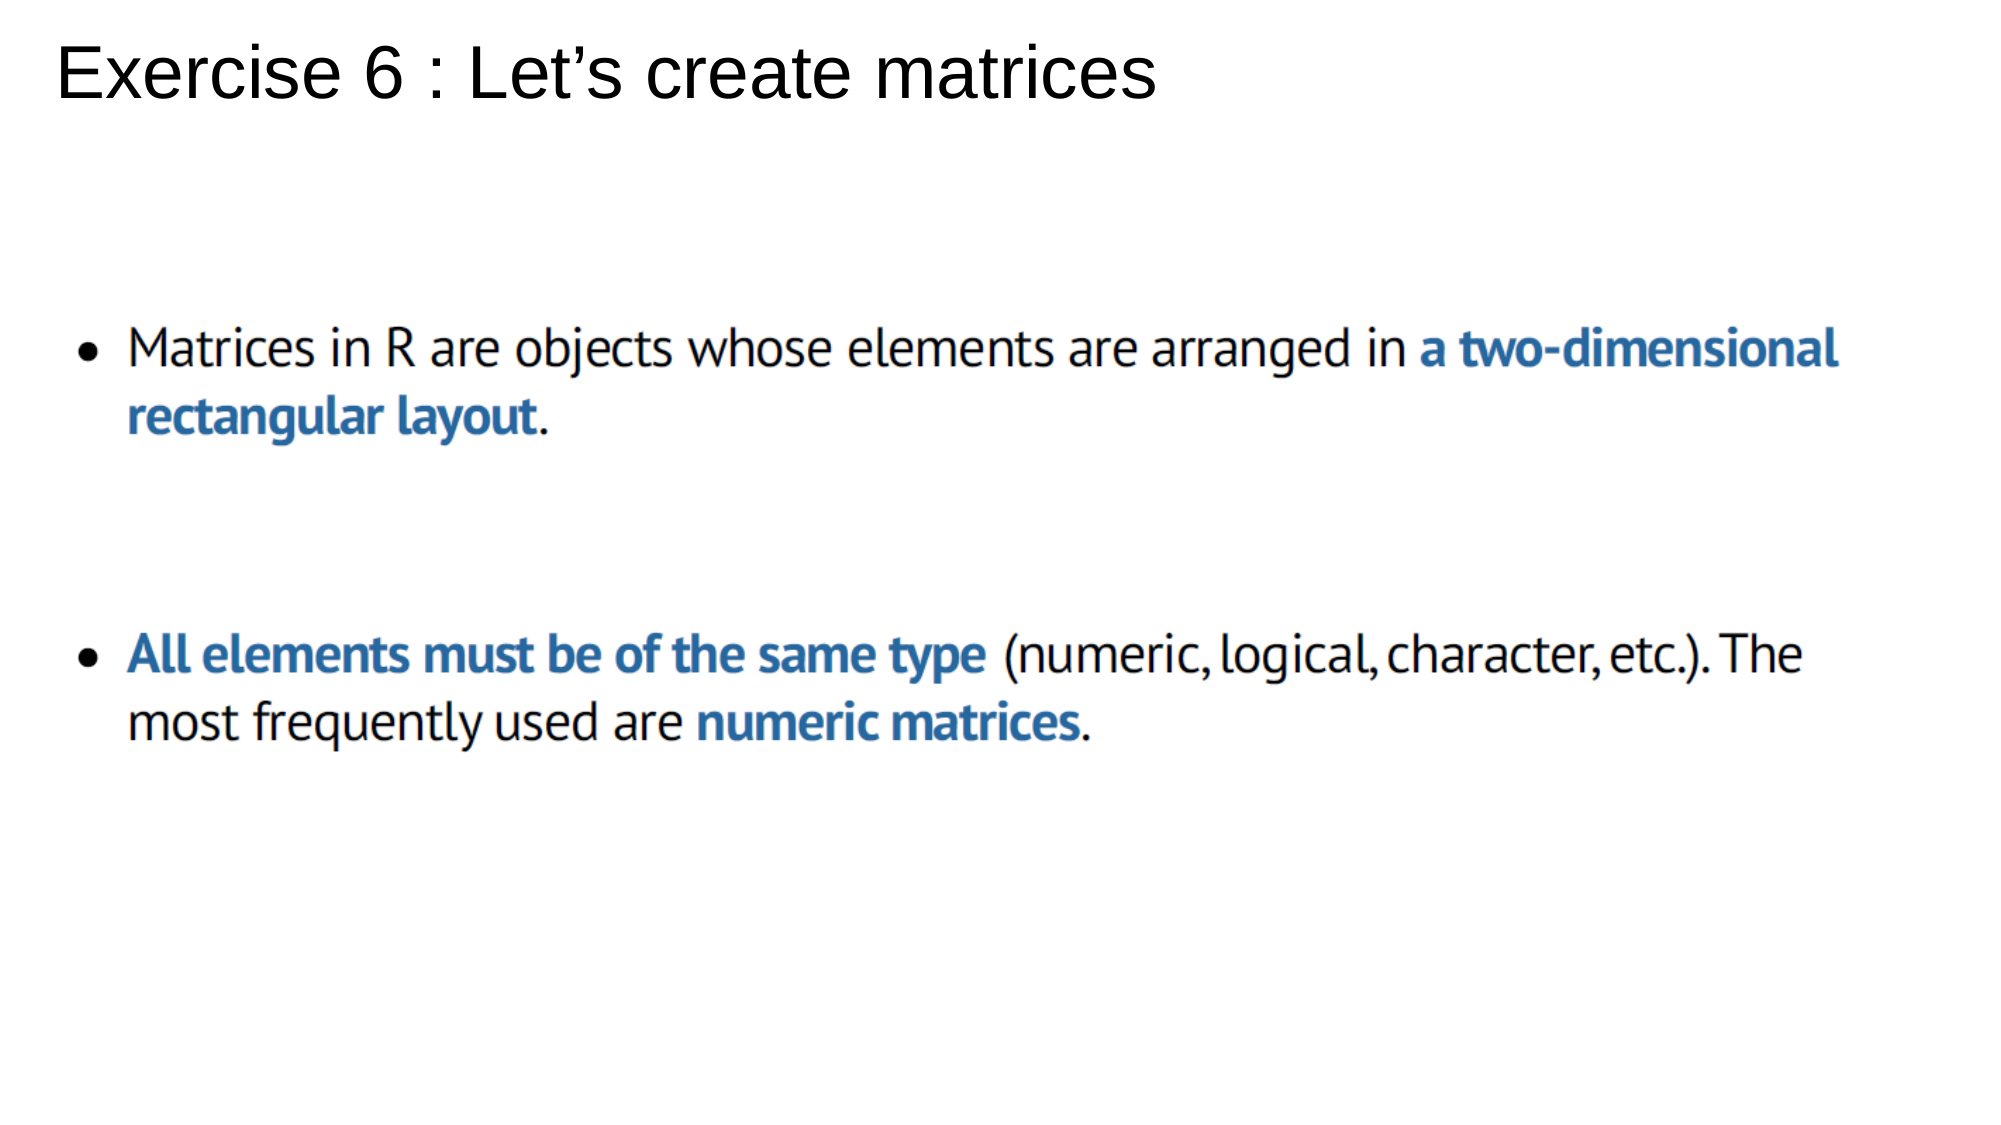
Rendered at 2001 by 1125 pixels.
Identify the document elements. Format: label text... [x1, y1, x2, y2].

picture [0, 272, 2000, 856]
text_box Exercise 6 : Let’s create matrices [40, 16, 1265, 122]
